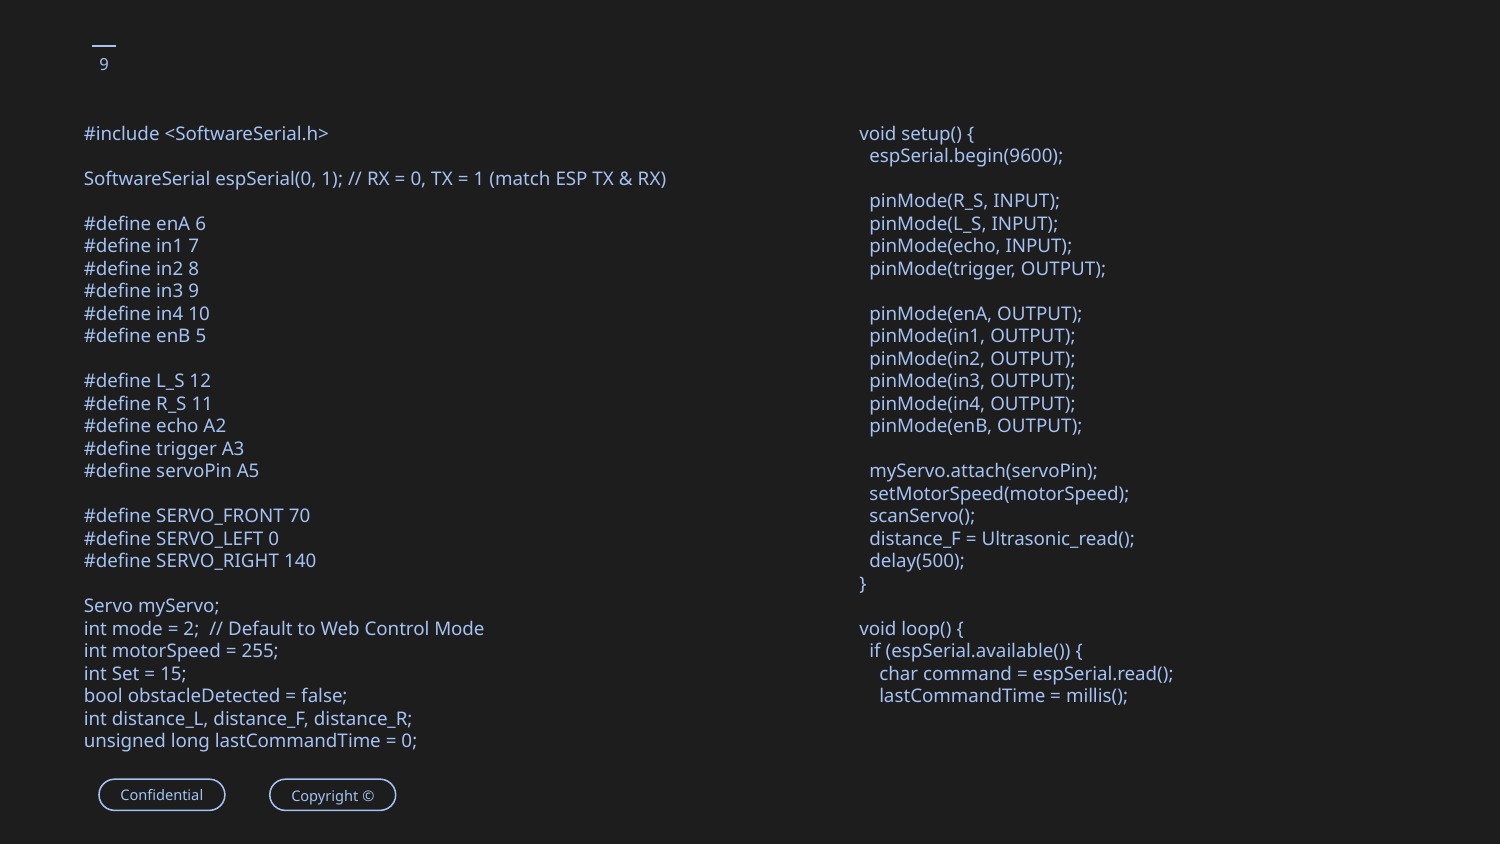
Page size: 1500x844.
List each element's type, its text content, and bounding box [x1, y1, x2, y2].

text_box void setup() { espSerial.begin(9600); pinMode(R_S, INPUT); pinMode(L_S, INPUT); pinMode(echo, INPUT); pinMode(trigger, OUTPUT); pinMode(enA, OUTPUT); pinMode(in1, OUTPUT); pinMode(in2, OUTPUT); pinMode(in3, OUTPUT); pinMode(in4, OUTPUT); pinMode(enB, OUTPUT); myServo.attach(servoPin); setMotorSpeed(motorSpeed); scanServo(); distance_F = Ultrasonic_read(); delay(500); } void loop() { if (espSerial.available()) { char command = espSerial.read(); lastCommandTime = millis(); [844, 106, 1456, 745]
slide_number 9 [69, 33, 140, 98]
title #include <SoftwareSerial.h> SoftwareSerial espSerial(0, 1); // RX = 0, TX = 1 (match ESP TX & RX) #define enA 6 #define in1 7 #define in2 8 #define in3 9 #define in4 10 #define enB 5 #define L_S 12 #define R_S 11 #define echo A2 #define trigger A3 #define servoPin A5 #define SERVO_FRONT 70 #define SERVO_LEFT 0 #define SERVO_RIGHT 140 Servo myServo; int mode = 2; // Default to Web Control Mode int motorSpeed = 255; int Set = 15; bool obstacleDetected = false; int distance_L, distance_F, distance_R; unsigned long lastCommandTime = 0; [69, 106, 750, 755]
